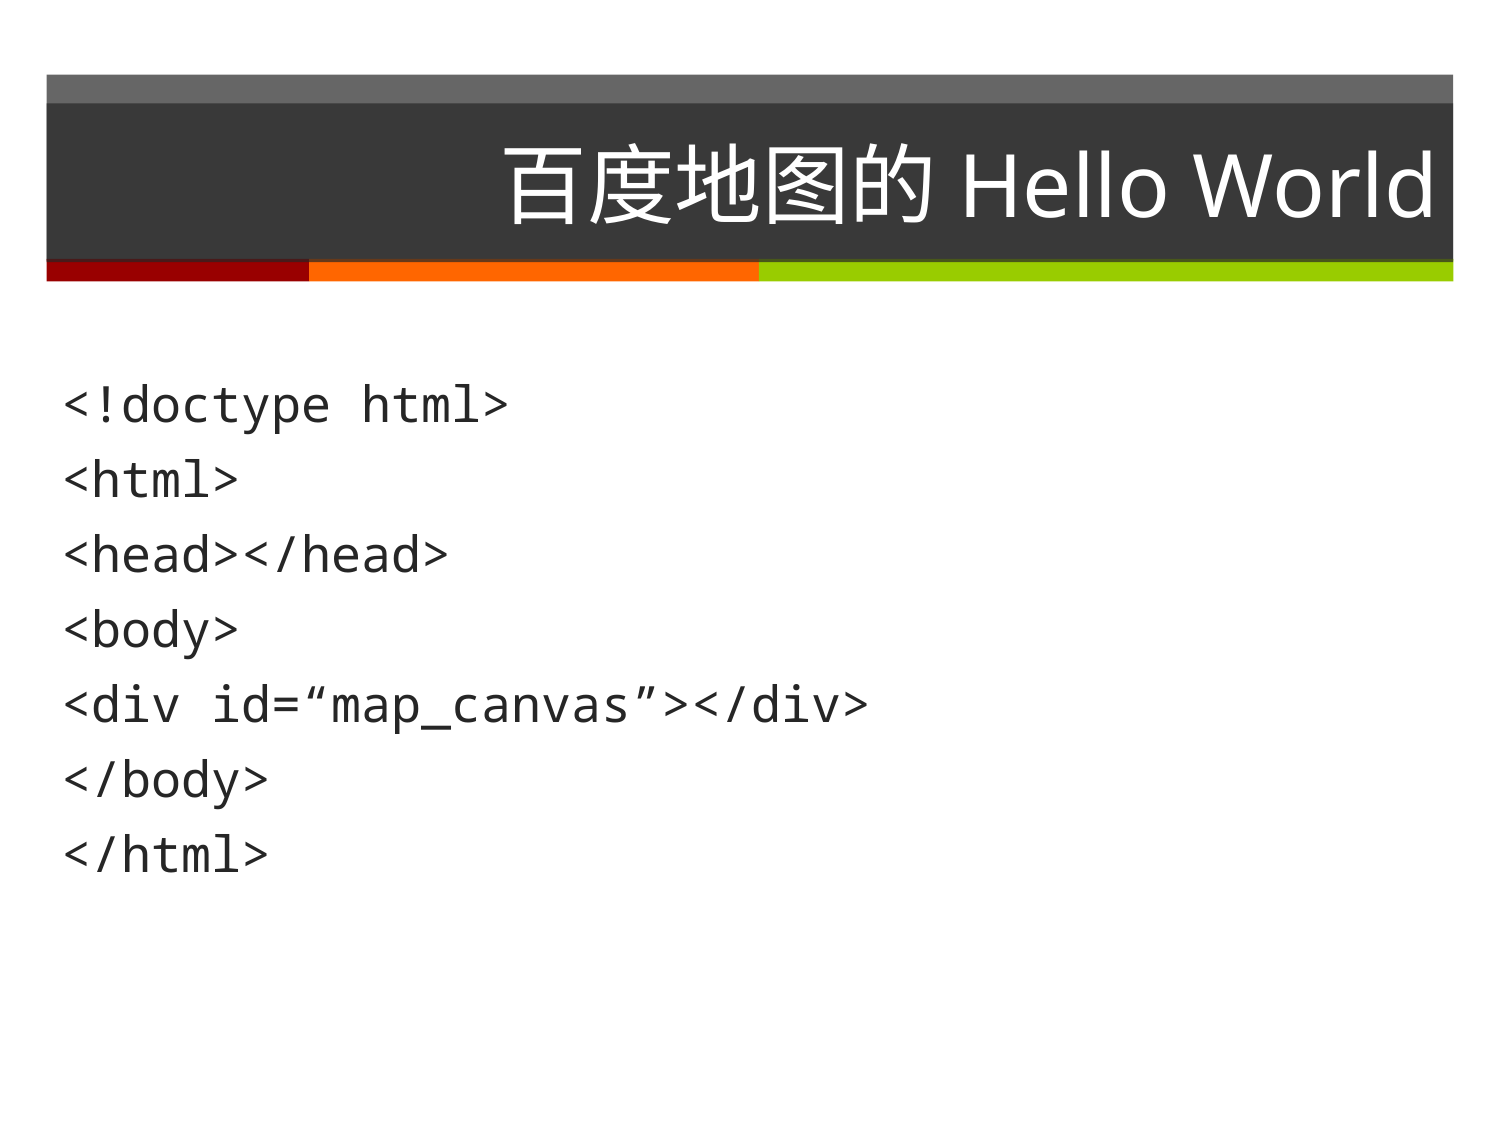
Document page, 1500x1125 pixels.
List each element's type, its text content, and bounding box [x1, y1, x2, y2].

text_box 百度地图的Hello World [46, 103, 1454, 263]
list <!doctype html> <html> <head></head> <body> <div id=“map_canvas”></div> </body> </html> [46, 350, 1454, 1094]
